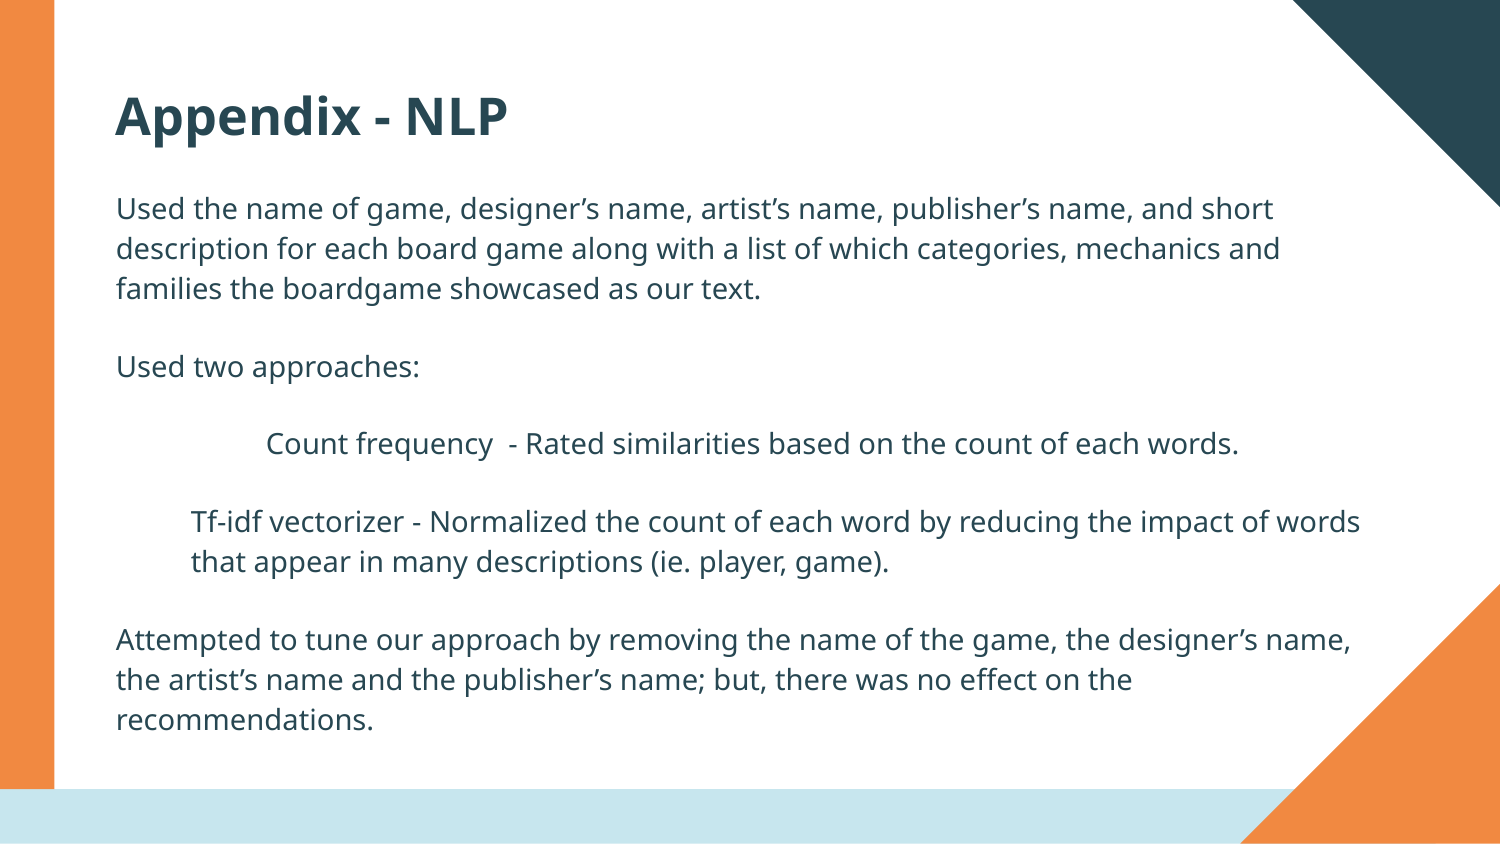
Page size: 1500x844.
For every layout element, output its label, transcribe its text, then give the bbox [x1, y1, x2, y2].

title Appendix - NLP [100, 68, 763, 164]
list Used the name of game, designer’s name, artist’s name, publisher’s name, and short description for each board game along with a list of which categories, mechanics and families the boardgame showcased as our text. Used two approaches: Count frequency - Rated similarities based on the count of each words. Tf-idf vectorizer - Normalized the count of each word by reducing the impact of words that appear in many descriptions (ie. player, game). Attempted to tune our approach by removing the name of the game, the designer’s name, the artist’s name and the publisher’s name; but, there was no effect on the recommendations. [100, 169, 1384, 756]
